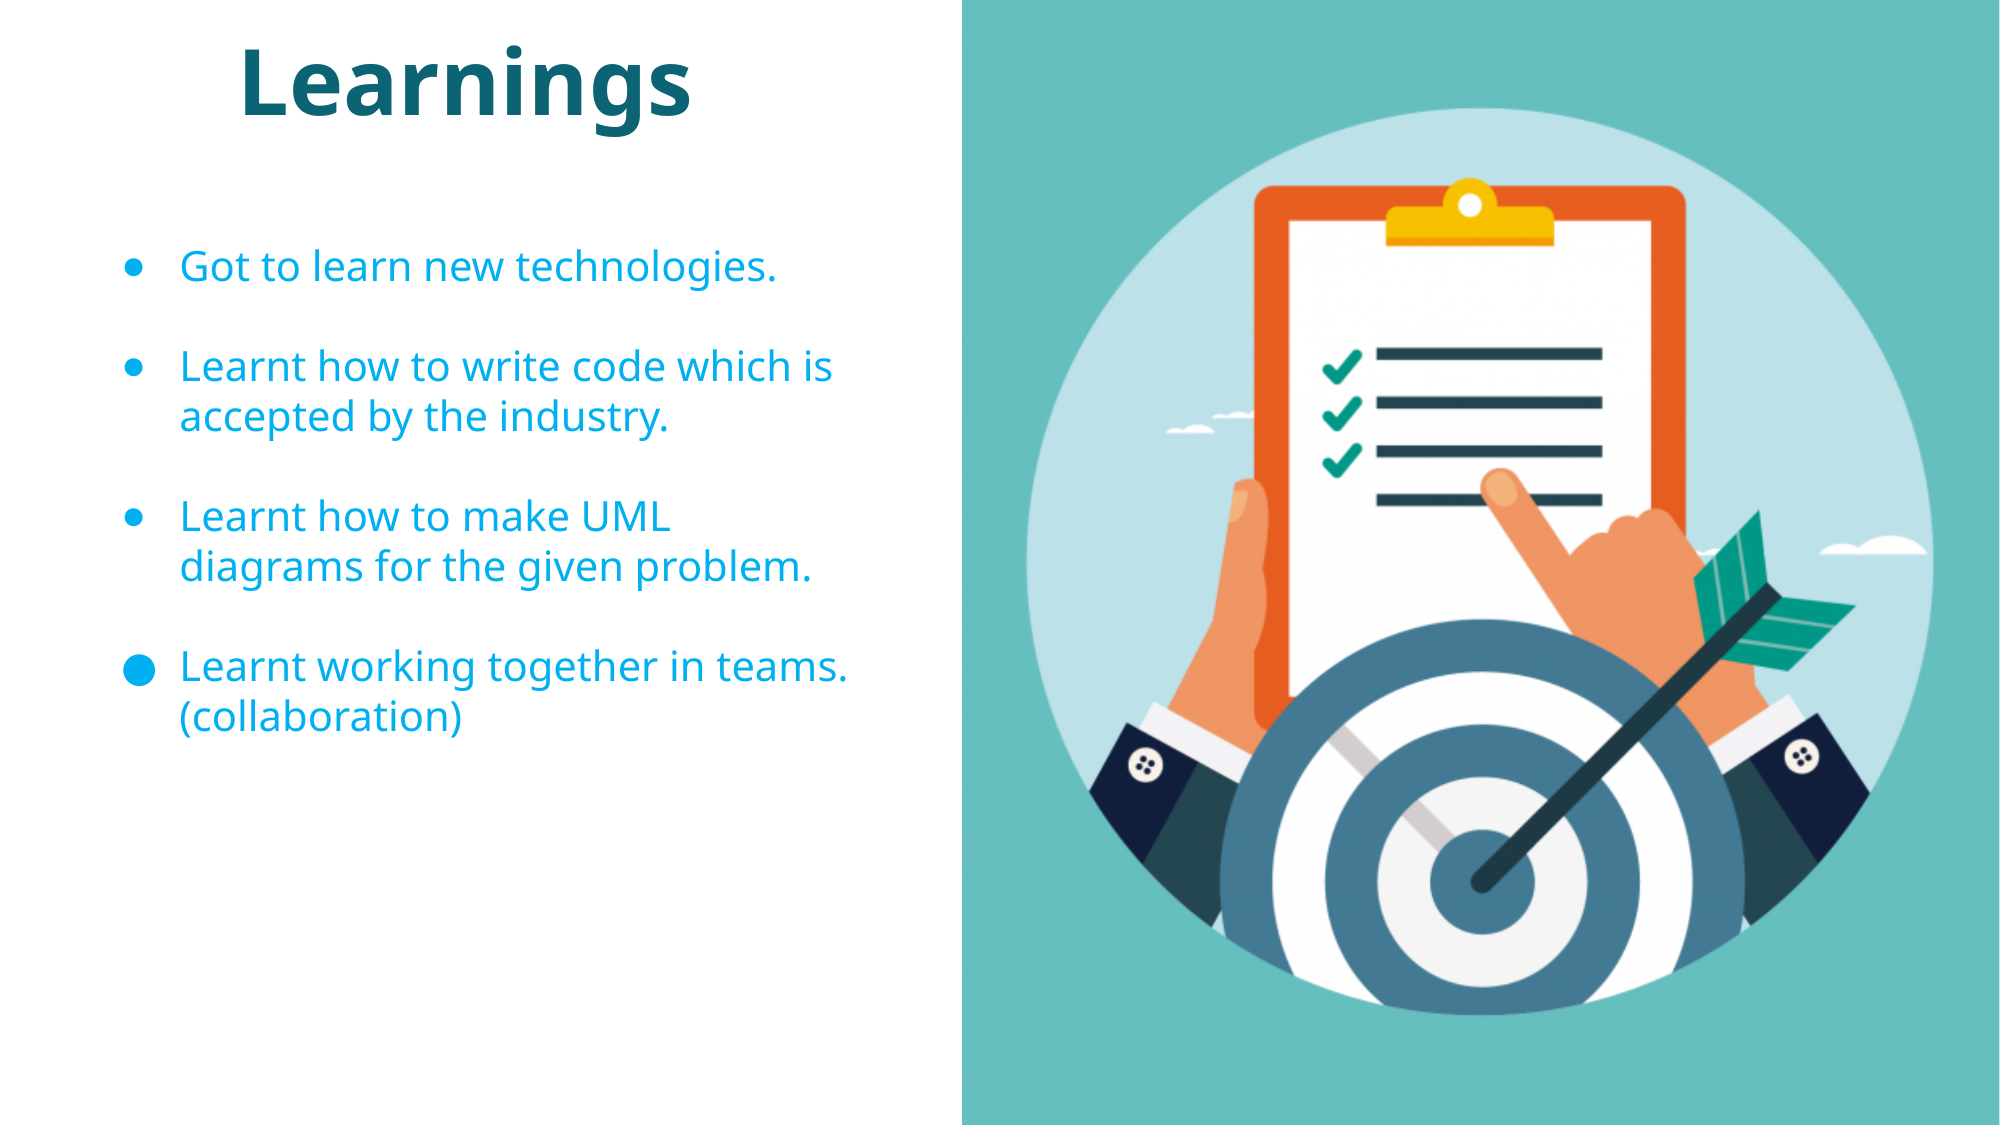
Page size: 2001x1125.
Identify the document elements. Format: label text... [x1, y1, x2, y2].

text_box Got to learn new technologies. Learnt how to write code which is accepted by the industry. Learnt how to make UML diagrams for the given problem. Learnt working together in teams.(collaboration) [89, 224, 873, 756]
title Learnings [184, 24, 746, 189]
picture [961, 0, 2000, 1125]
